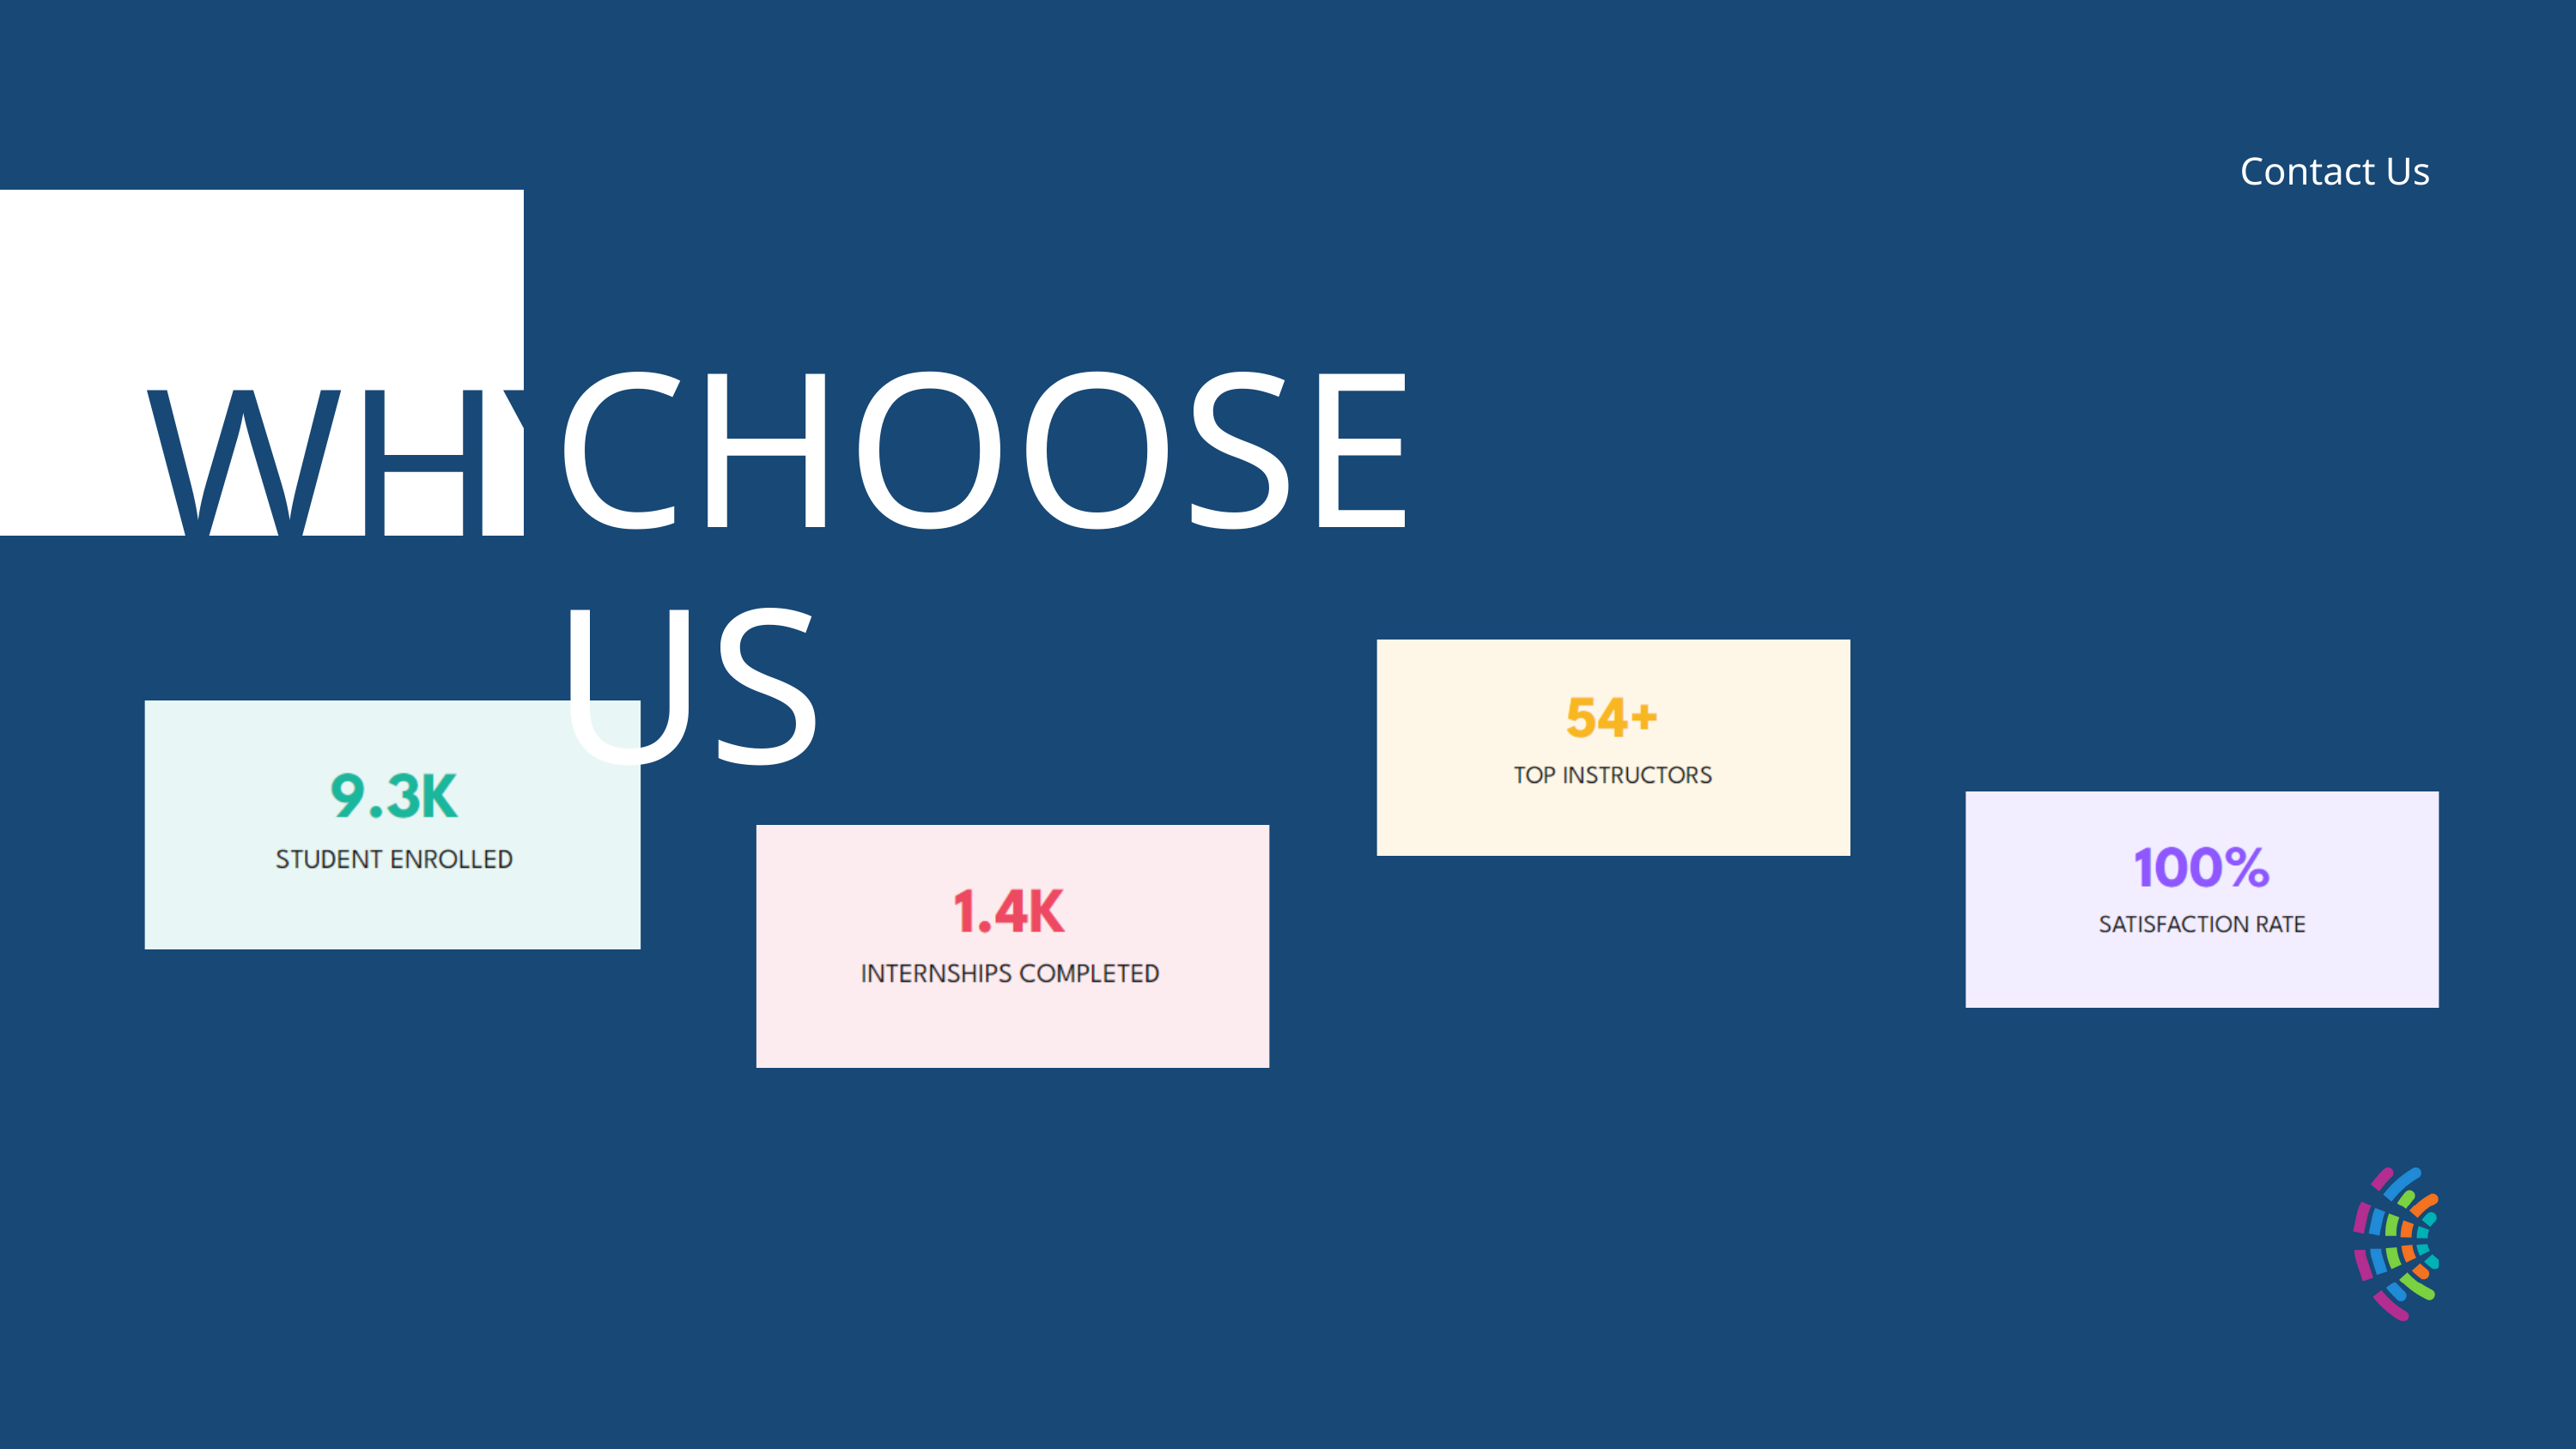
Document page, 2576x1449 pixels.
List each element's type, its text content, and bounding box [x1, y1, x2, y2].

text_box Contact Us [1877, 139, 2432, 192]
text_box [2348, 1167, 2439, 1321]
text_box [756, 825, 1270, 1068]
text_box CHOOSE US [551, 334, 1475, 807]
text_box WHY [144, 286, 843, 587]
text_box [144, 700, 641, 949]
text_box [1965, 791, 2439, 1008]
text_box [0, 189, 525, 536]
text_box [1376, 640, 1850, 856]
